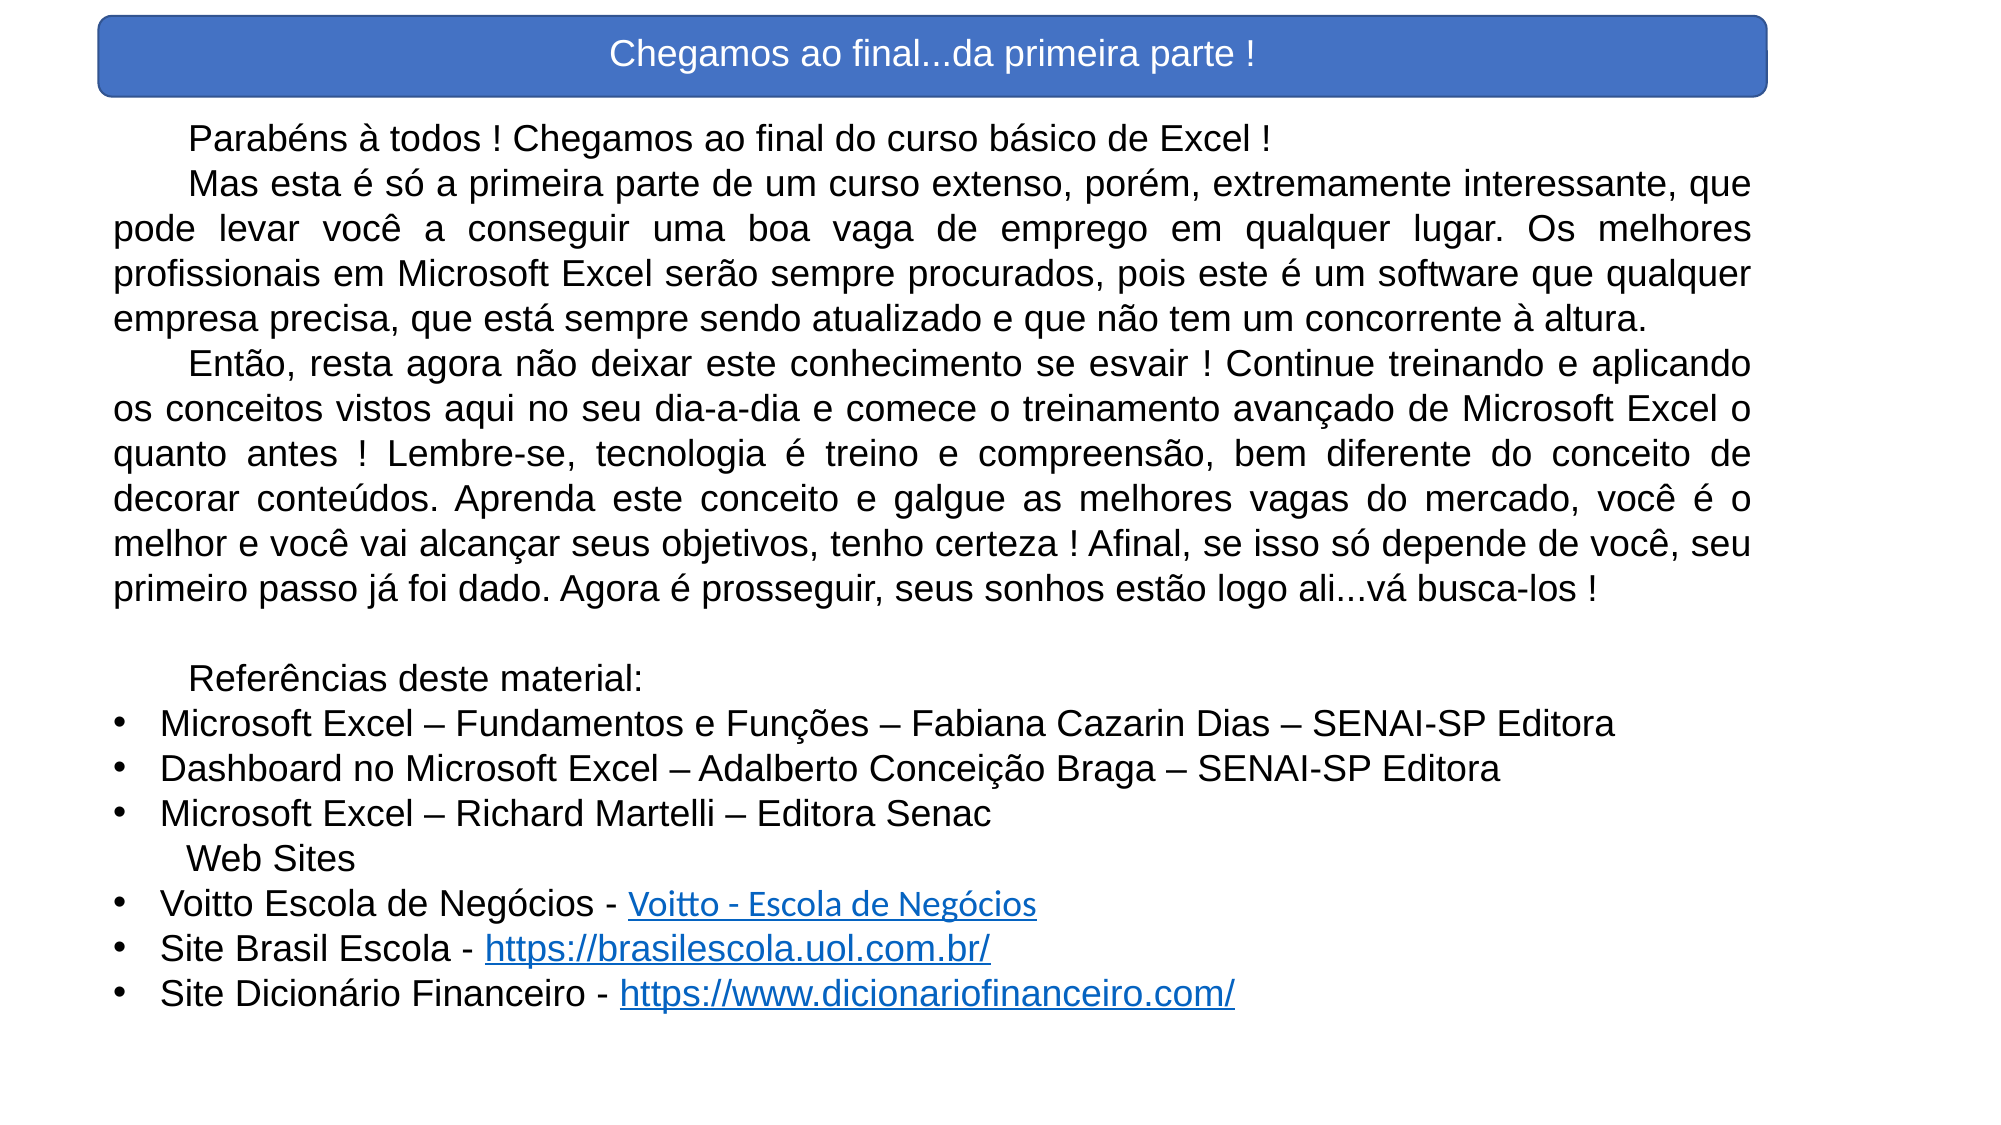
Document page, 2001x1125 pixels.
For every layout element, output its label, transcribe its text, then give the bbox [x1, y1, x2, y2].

text_box [100, 14, 1765, 21]
text_box [97, 24, 1768, 98]
text_box Chegamos ao final...da primeira parte ! [98, 21, 1767, 82]
text_box Parabéns à todos ! Chegamos ao final do curso básico de Excel ! Mas esta é só a primeira parte de um curso extenso, porém, extremamente interessante, que pode levar você a conseguir uma boa vaga de emprego em qualquer lugar. Os melhores profissionais em Microsoft Excel serão sempre procurados, pois este é um software que qualquer empresa precisa, que está sempre sendo atualizado e que não tem um concorrente à altura. Então, resta agora não deixar este conhecimento se esvair ! Continue treinando e aplicando os conceitos vistos aqui no seu dia-a-dia e comece o treinamento avançado de Microsoft Excel o quanto antes ! Lembre-se, tecnologia é treino e compreensão, bem diferente do conceito de decorar conteúdos. Aprenda este conceito e galgue as melhores vagas do mercado, você é o melhor e você vai alcançar seus objetivos, tenho certeza ! Afinal, se isso só depende de você, seu primeiro passo já foi dado. Agora é prosseguir, seus sonhos estão logo ali...vá busca-los ! Referências deste material: Microsoft Excel – Fundamentos e Funções – Fabiana Cazarin Dias – SENAI-SP Editora Dashboard no Microsoft Excel – Adalberto Conceição Braga – SENAI-SP Editora Microsoft Excel – Richard Martelli – Editora Senac Web Sites Voitto Escola de Negócios - Voitto - Escola de Negócios Site Brasil Escola - https://brasilescola.uol.com.br/ Site Dicionário Financeiro - https://www.dicionariofinanceiro.com/ [98, 106, 1767, 1022]
